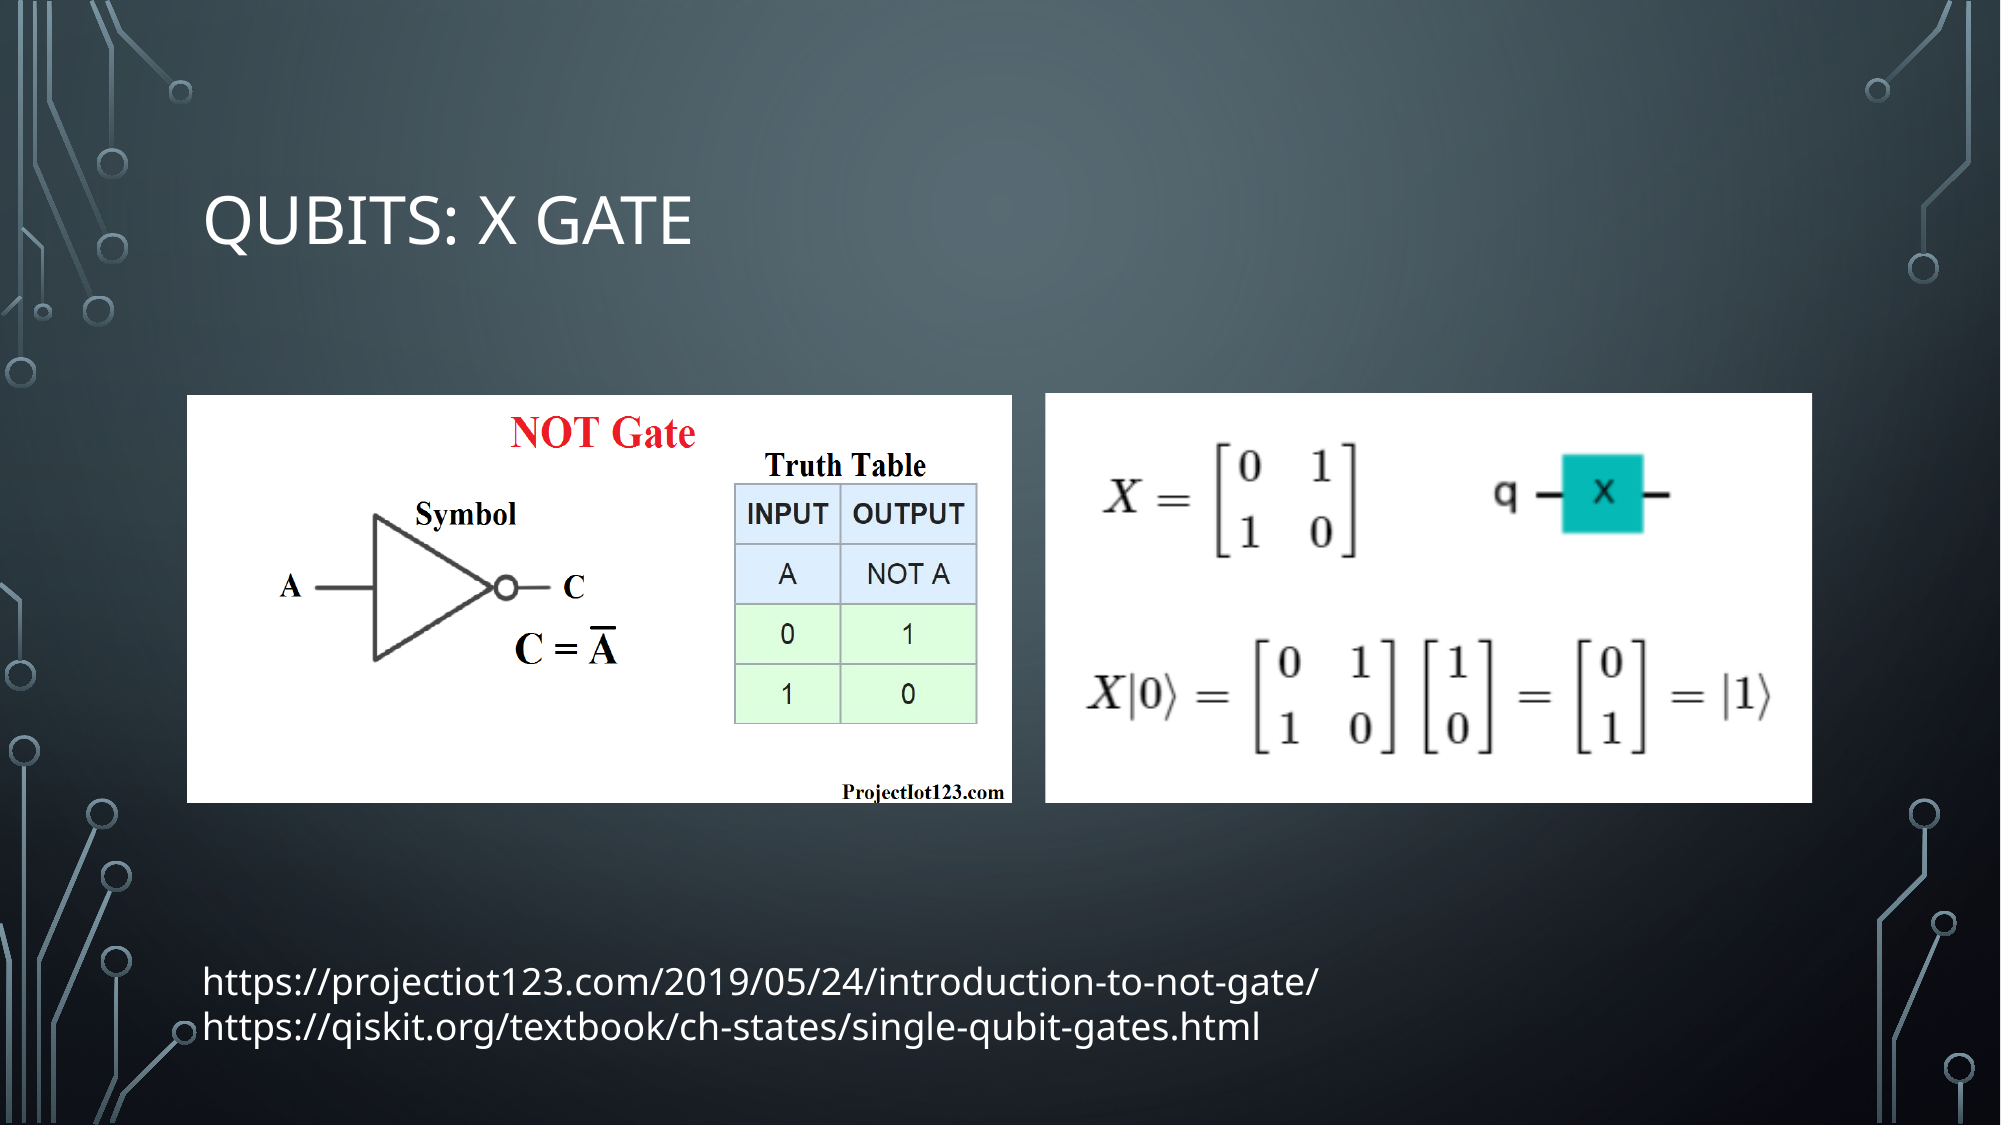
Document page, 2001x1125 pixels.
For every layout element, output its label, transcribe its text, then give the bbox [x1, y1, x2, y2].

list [186, 395, 1012, 803]
title Qubits: X Gate [187, 101, 1813, 344]
text_box https://projectiot123.com/2019/05/24/introduction-to-not-gate/ https://qiskit.org/textbook/ch-states/single-qubit-gates.html [187, 950, 1578, 1056]
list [1045, 393, 1813, 803]
